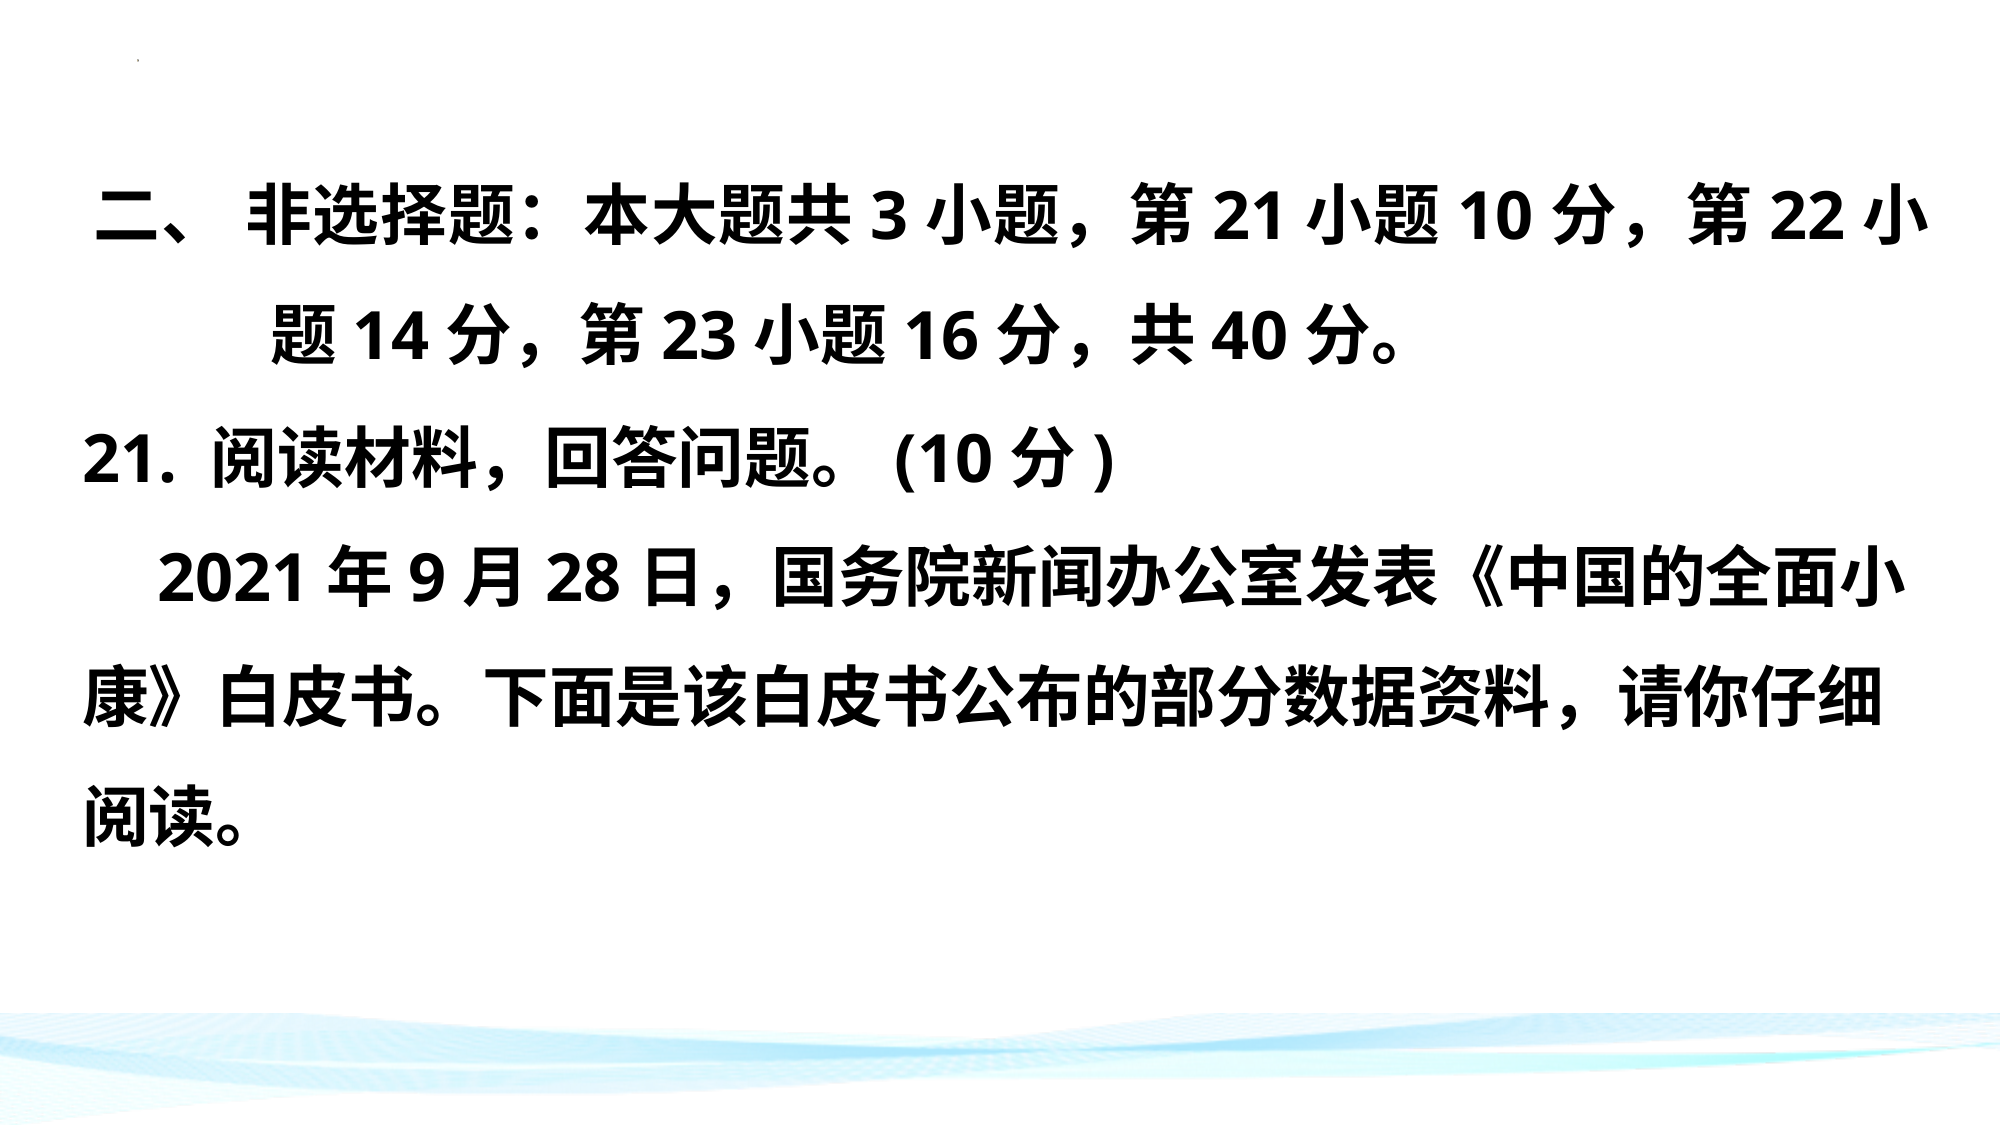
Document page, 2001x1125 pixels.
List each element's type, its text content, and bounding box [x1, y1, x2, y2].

picture [0, 1013, 2000, 1125]
text_box 21. 阅读材料，回答问题。(10分) 2021年9月28日，国务院新闻办公室发表《中国的全面小康》白皮书。下面是该白皮书公布的部分数据资料，请你仔细阅读。 [67, 367, 1933, 863]
text_box 二、 非选择题：本大题共3小题，第21小题10分，第22小题14分，第23小题16分，共40分。 [78, 125, 1944, 381]
